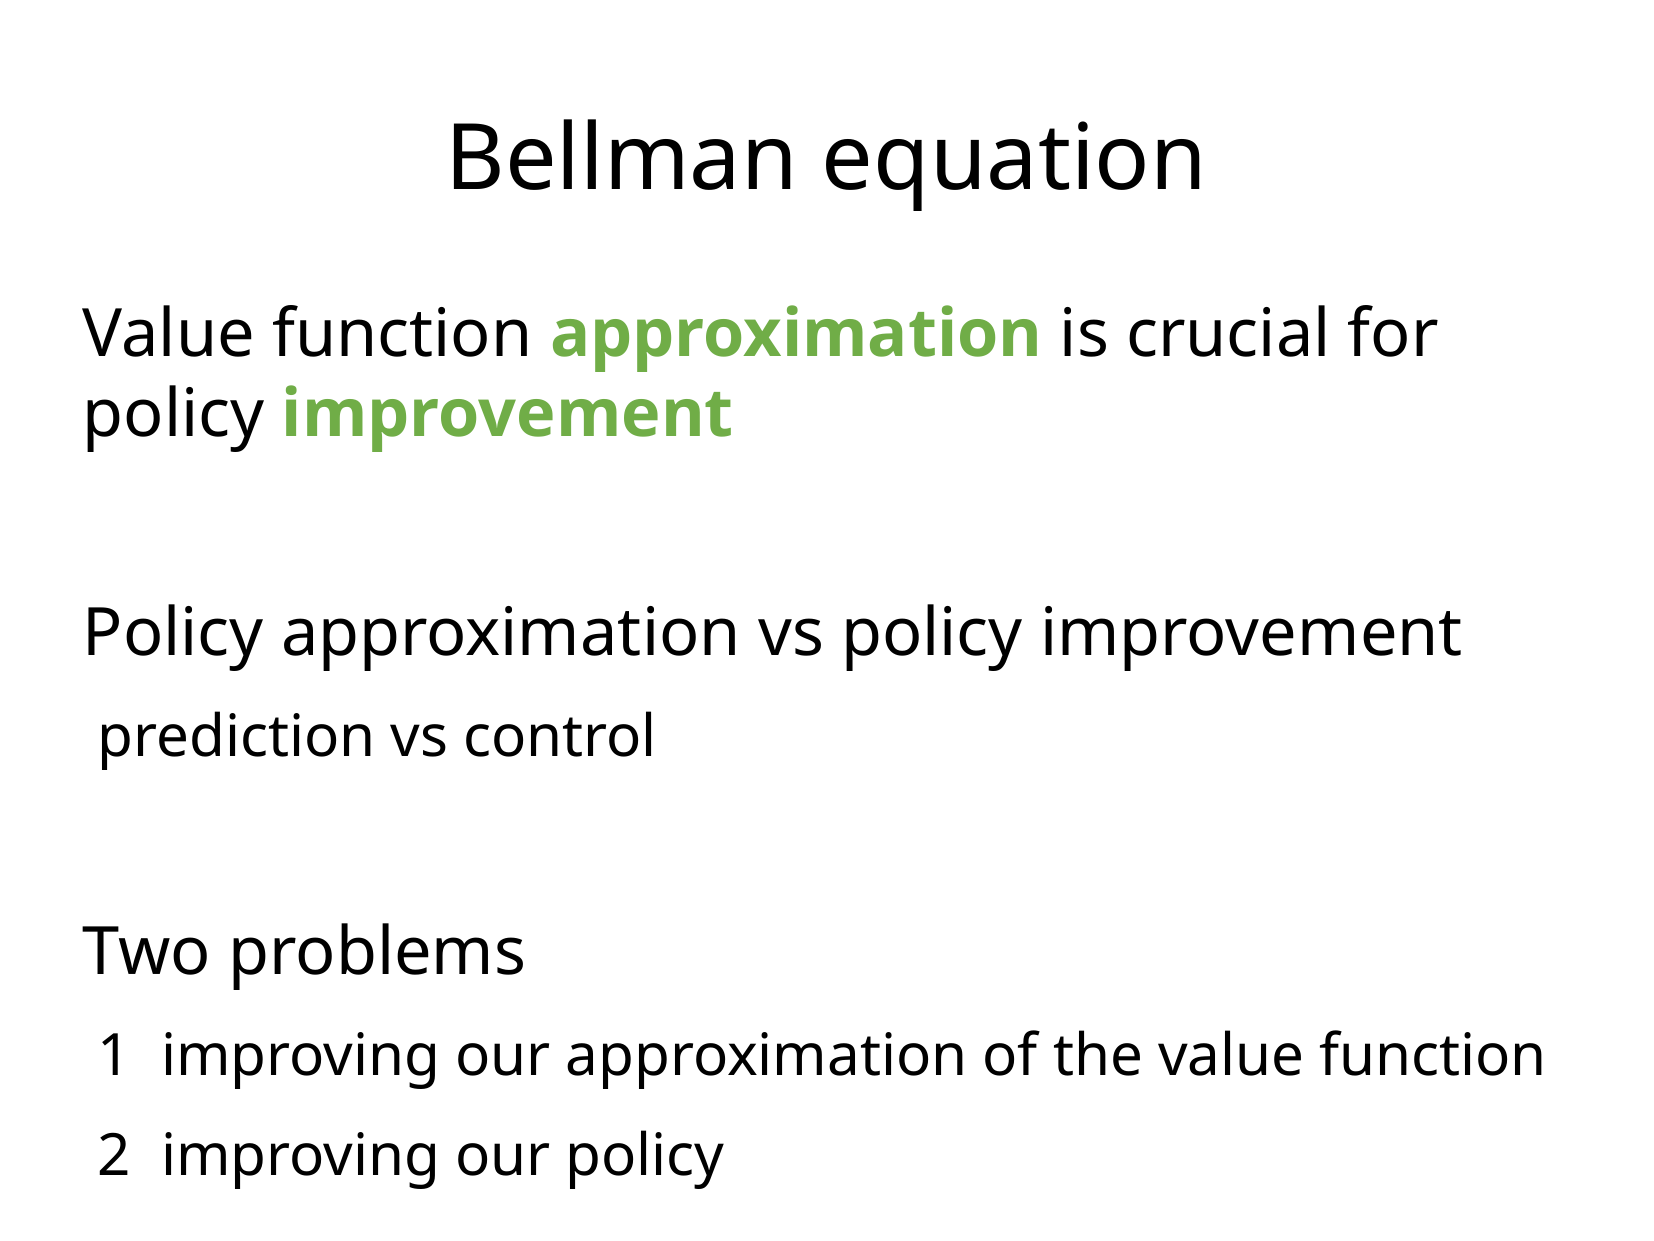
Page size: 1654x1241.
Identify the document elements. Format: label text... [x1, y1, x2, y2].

title Bellman equation [82, 49, 1571, 257]
list Value function approximation is crucial for policy improvement Policy approximation vs policy improvement prediction vs control Two problems 1 improving our approximation of the value function 2 improving our policy [82, 290, 1571, 1145]
